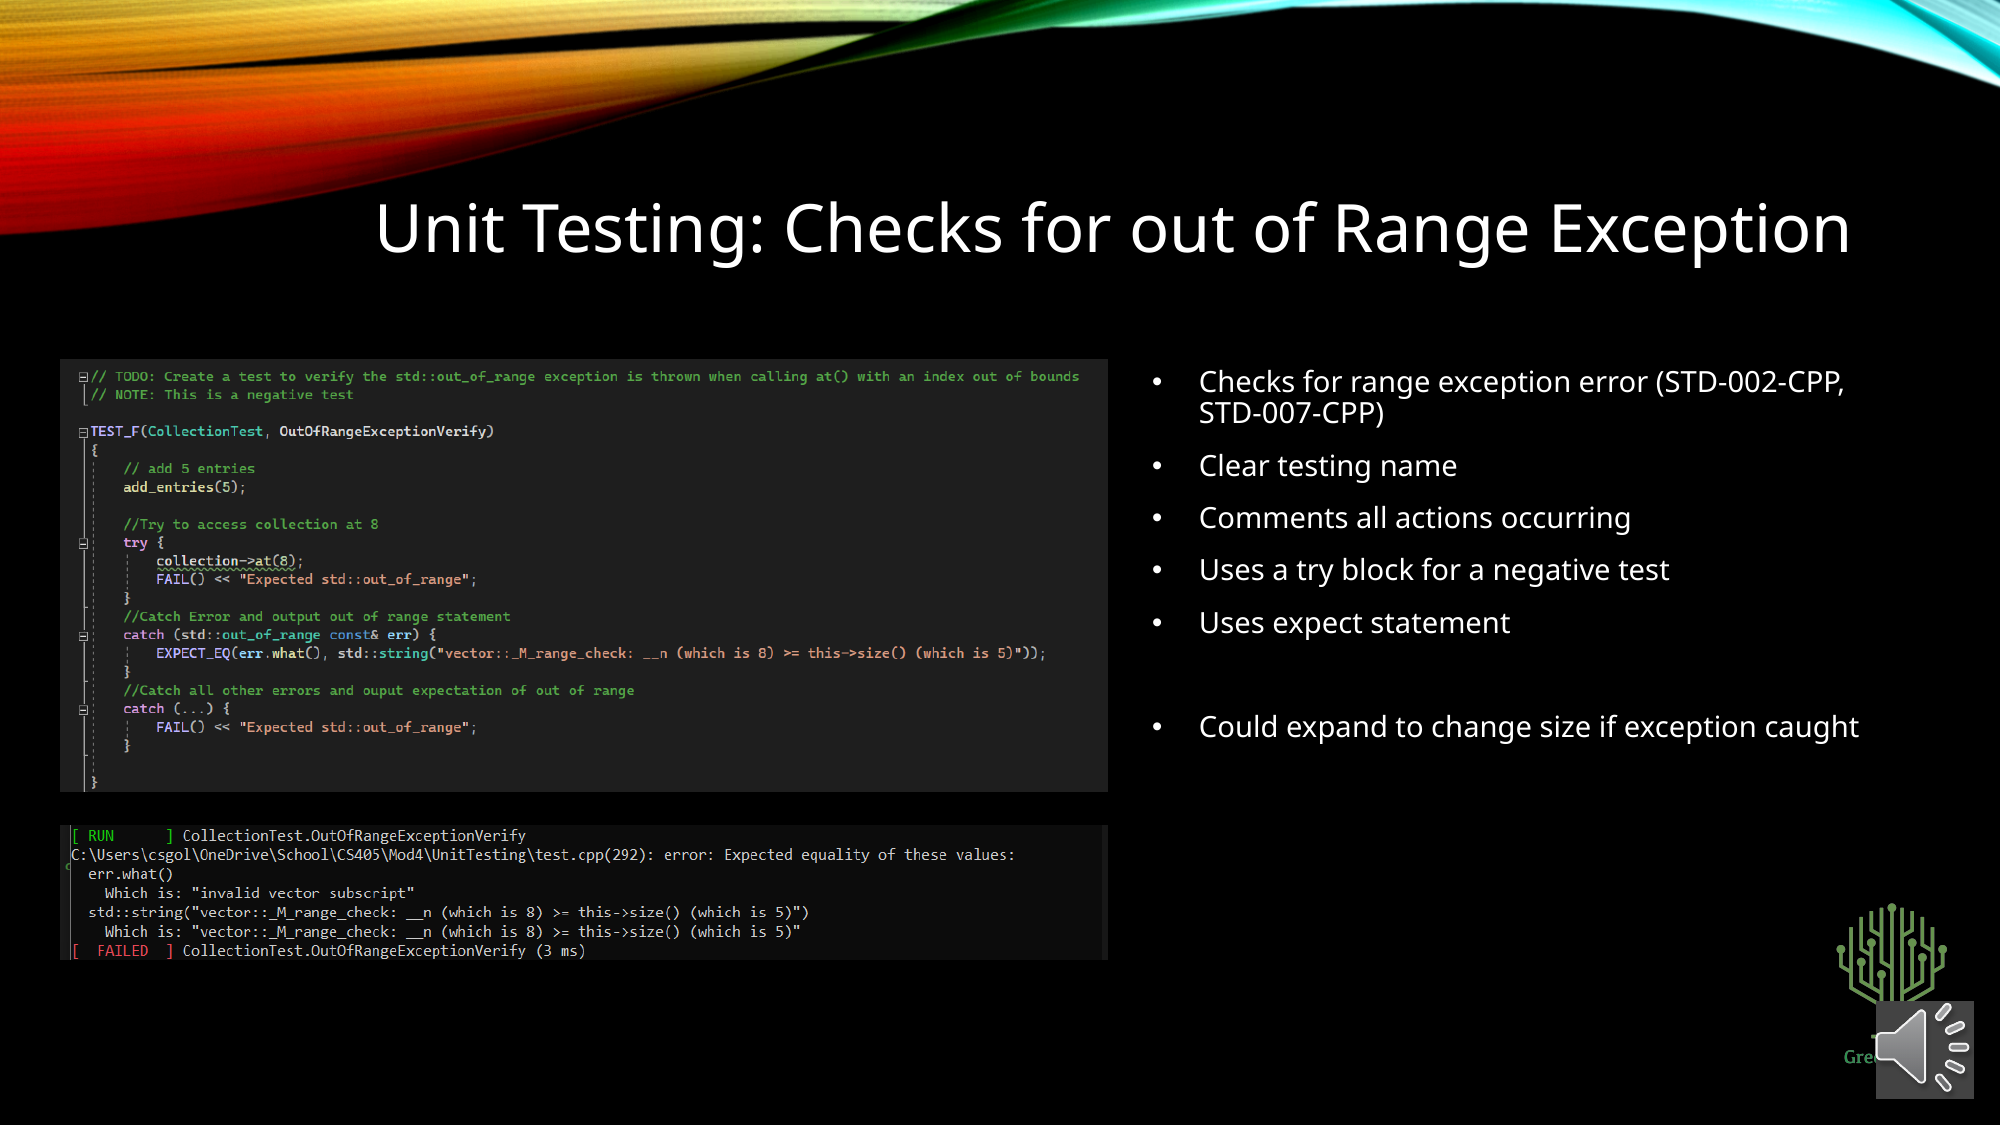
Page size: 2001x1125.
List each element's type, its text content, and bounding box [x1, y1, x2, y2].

picture [59, 824, 1108, 960]
list Checks for range exception error (STD-002-CPP, STD-007-CPP) Clear testing name Comments all actions occurring Uses a try block for a negative test Uses expect statement Could expand to change size if exception caught [1137, 360, 1888, 1021]
picture [1817, 892, 1976, 1101]
picture [59, 359, 1108, 792]
picture [0, 0, 2000, 237]
title Unit Testing: Checks for out of Range Exception [60, 125, 1888, 338]
